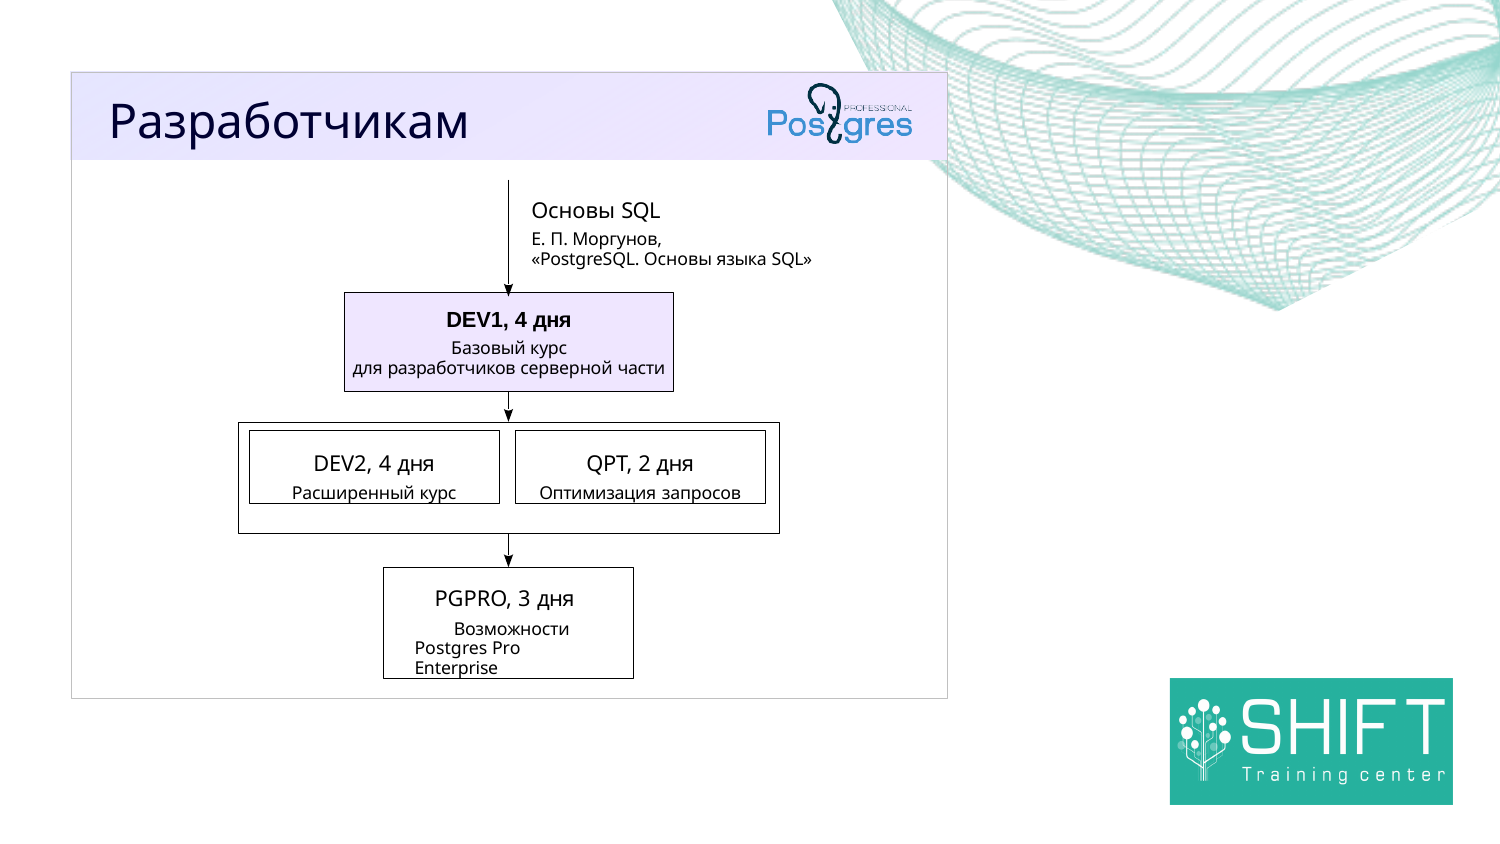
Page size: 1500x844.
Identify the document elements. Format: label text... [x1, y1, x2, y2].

picture [1169, 678, 1453, 805]
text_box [503, 179, 514, 568]
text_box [70, 71, 948, 160]
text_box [519, 292, 780, 534]
text_box Разработчикам Основы SQL Е. П. Моргунов, «PostgreSQL. Основы языка SQL» DEV1, 4 дня Базовый курс для разработчиков серверной части [70, 168, 948, 699]
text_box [237, 292, 498, 534]
text_box PGPRO, 3 дня Возможности Postgres Pro Enterprise [383, 567, 634, 678]
